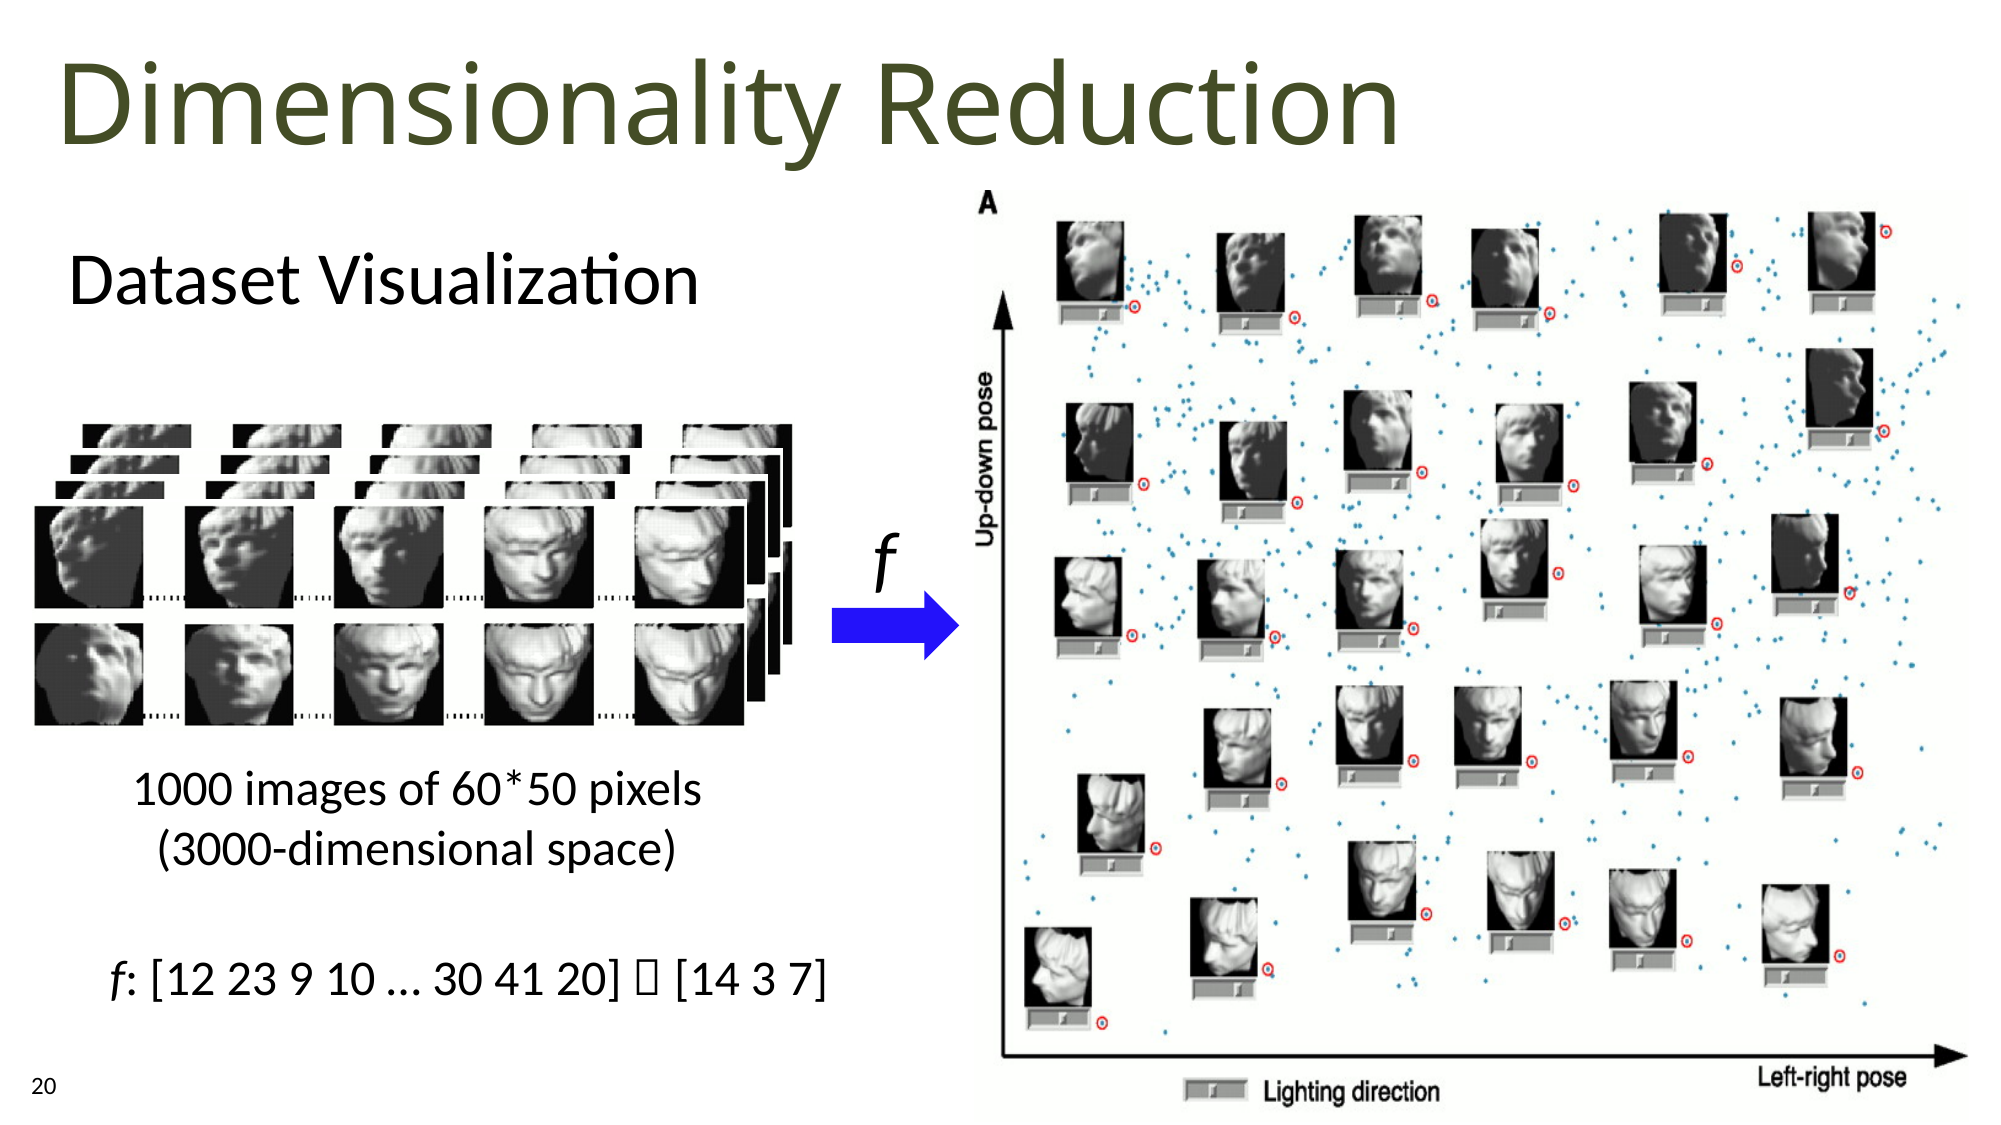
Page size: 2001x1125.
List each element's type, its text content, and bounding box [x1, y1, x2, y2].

slide_number 20 [9, 1053, 72, 1116]
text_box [32, 417, 796, 886]
title Dimensionality Reduction [39, 18, 1615, 182]
text_box f: [12 23 9 10 … 30 41 20]  [14 3 7] [94, 938, 825, 1013]
text_box Dataset Visualization [53, 221, 747, 327]
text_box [831, 190, 1969, 1122]
